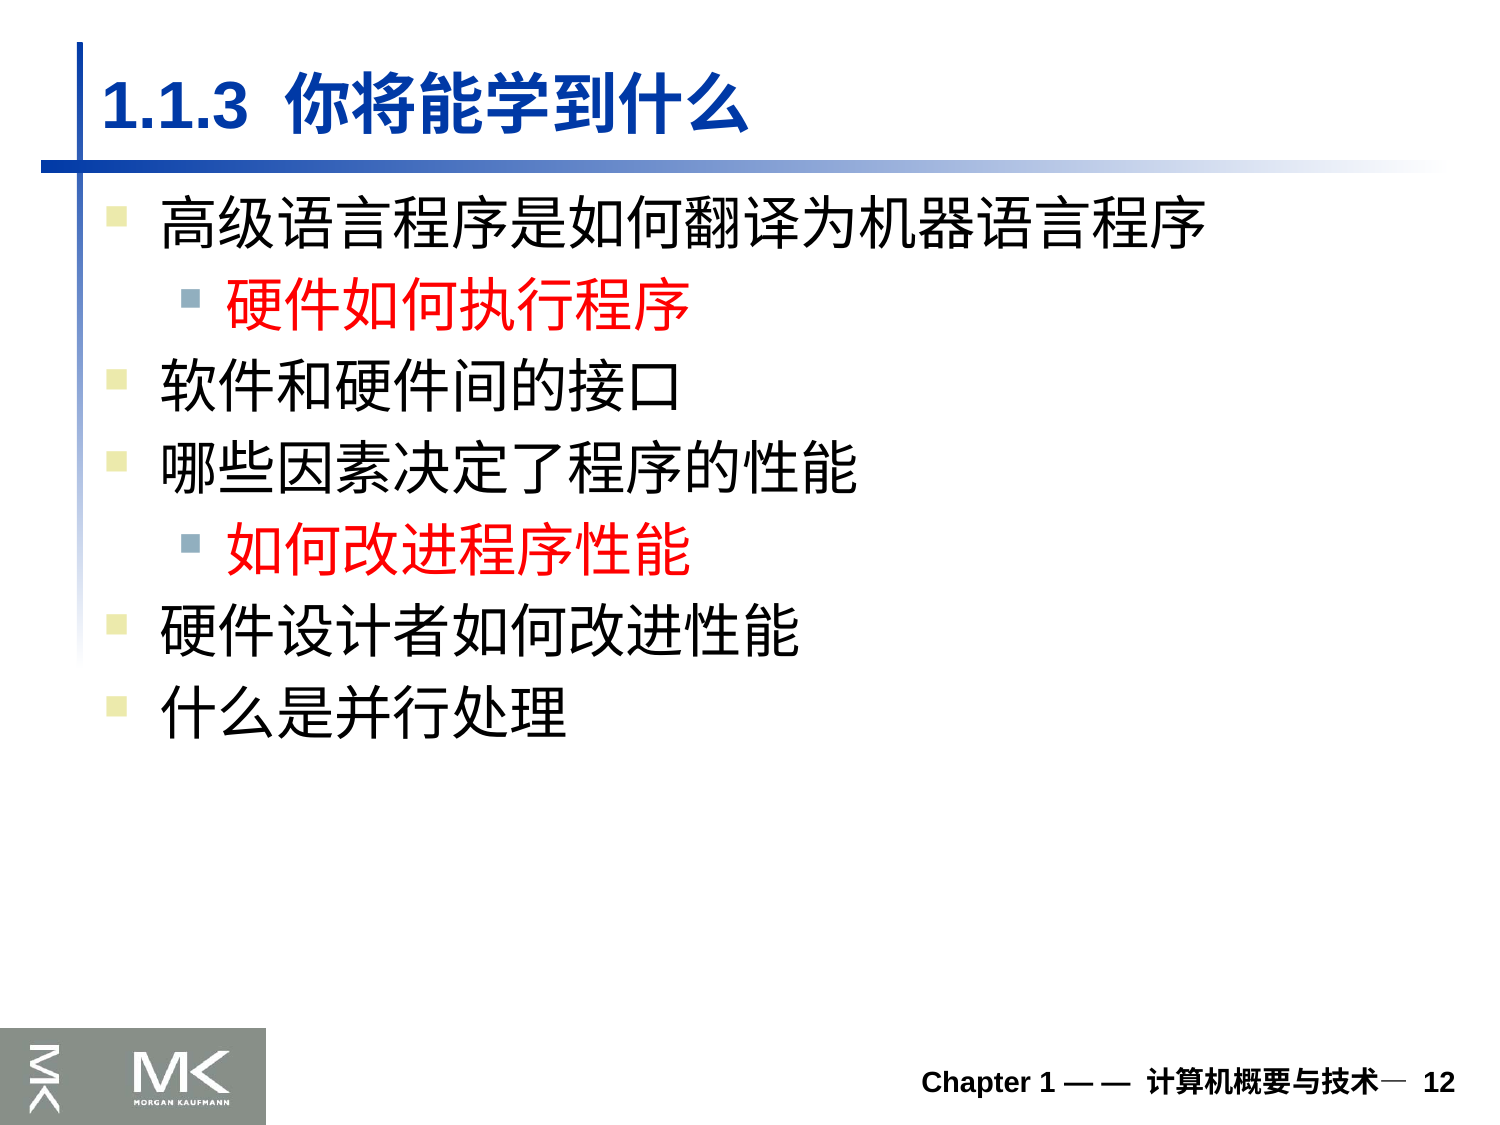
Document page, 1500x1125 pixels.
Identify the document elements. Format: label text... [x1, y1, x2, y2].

picture [0, 1028, 266, 1125]
footer Chapter 1 — — 计算机概要与技术— 12 [277, 1046, 1471, 1106]
list 高级语言程序是如何翻译为机器语言程序 硬件如何执行程序 软件和硬件间的接口 哪些因素决定了程序的性能 如何改进程序性能 硬件设计者如何改进性能 什么是并行处理 [88, 178, 1446, 1018]
title 1.1.3 你将能学到什么 [86, 0, 1442, 150]
